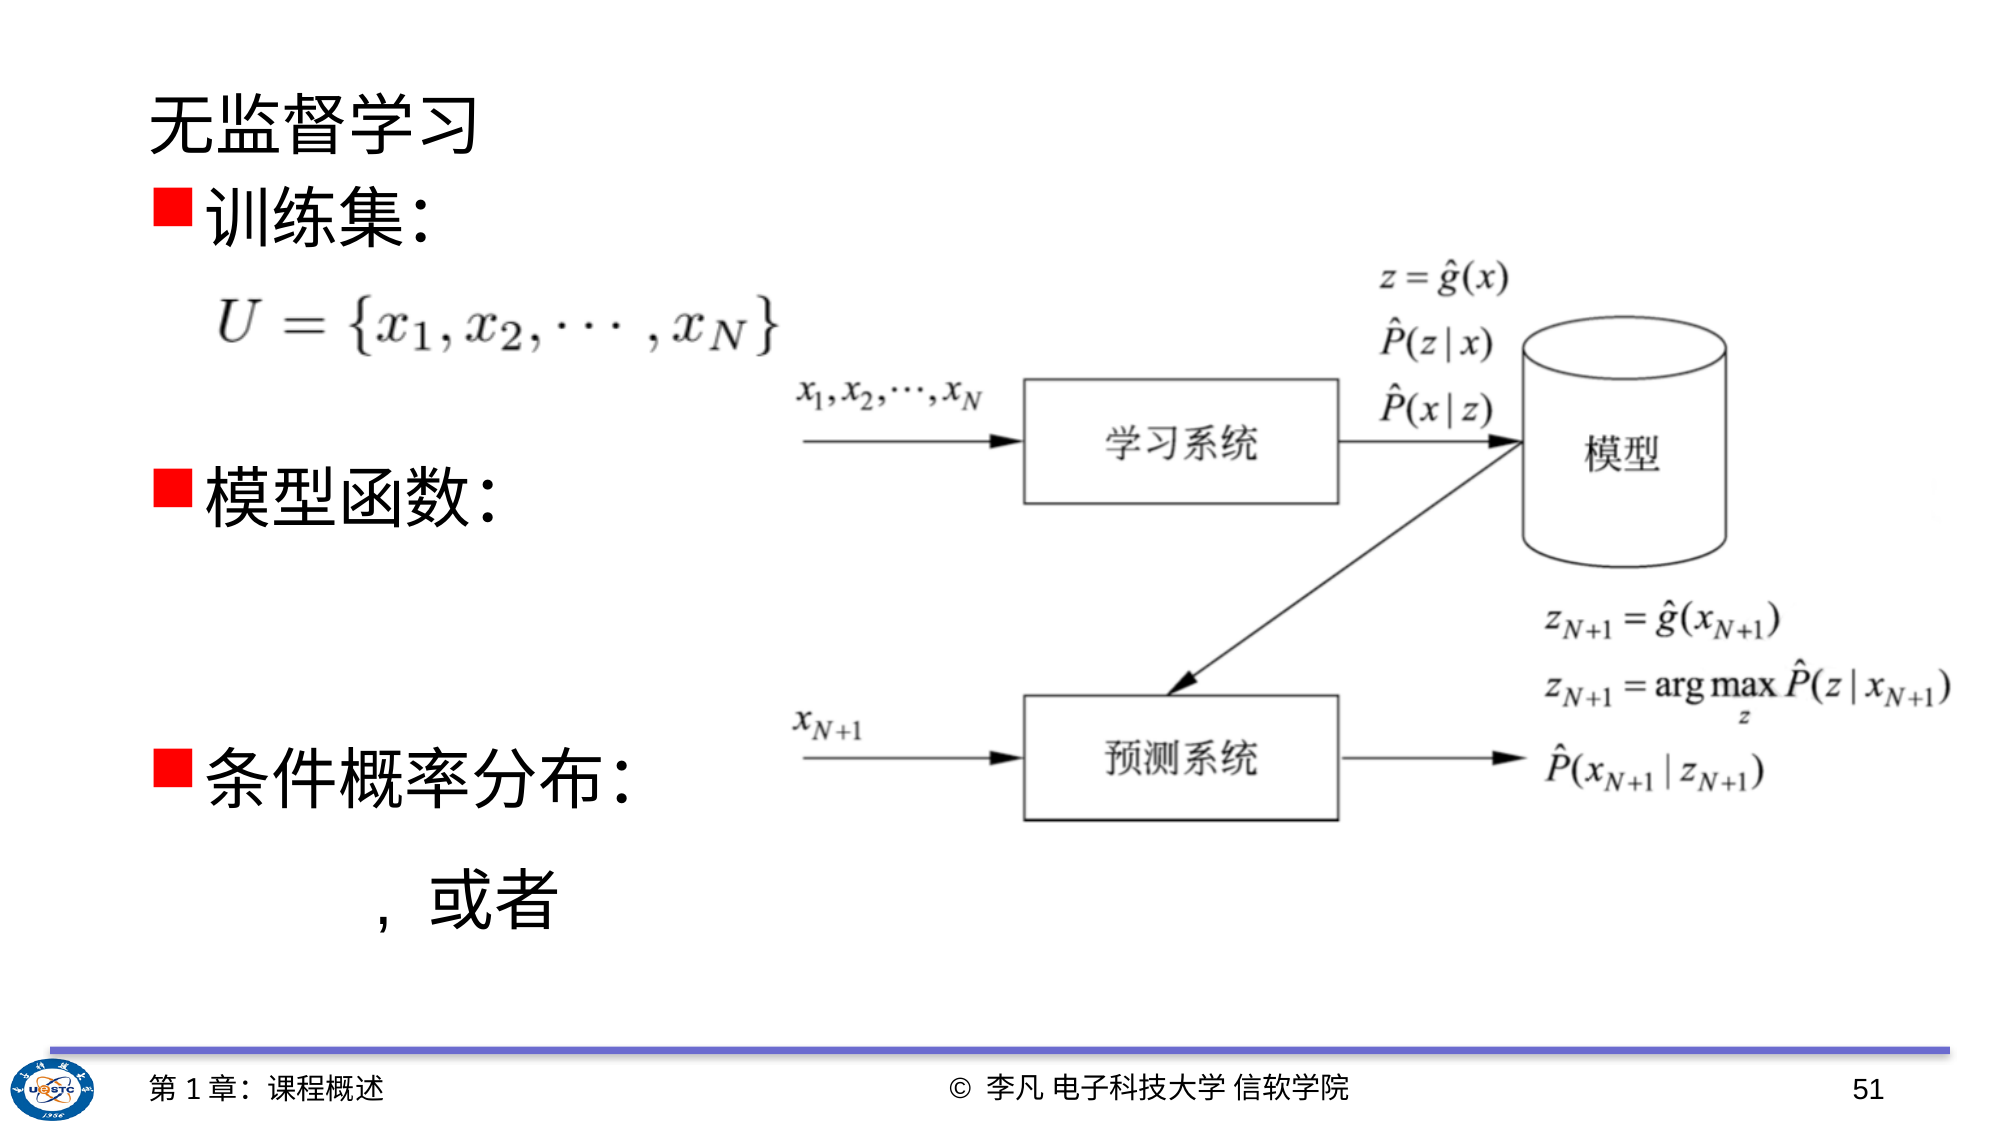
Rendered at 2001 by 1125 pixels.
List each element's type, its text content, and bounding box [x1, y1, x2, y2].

picture [196, 174, 1984, 840]
list 无监督学习 训练集： 模型函数： 条件概率分布： [133, 75, 1588, 1005]
footer © 李凡 电子科技大学 信软学院 [833, 1061, 1467, 1104]
picture [10, 1058, 94, 1121]
slide_number 第1章：课程概述 [133, 1062, 651, 1105]
slide_number 51 [1649, 1062, 1901, 1105]
